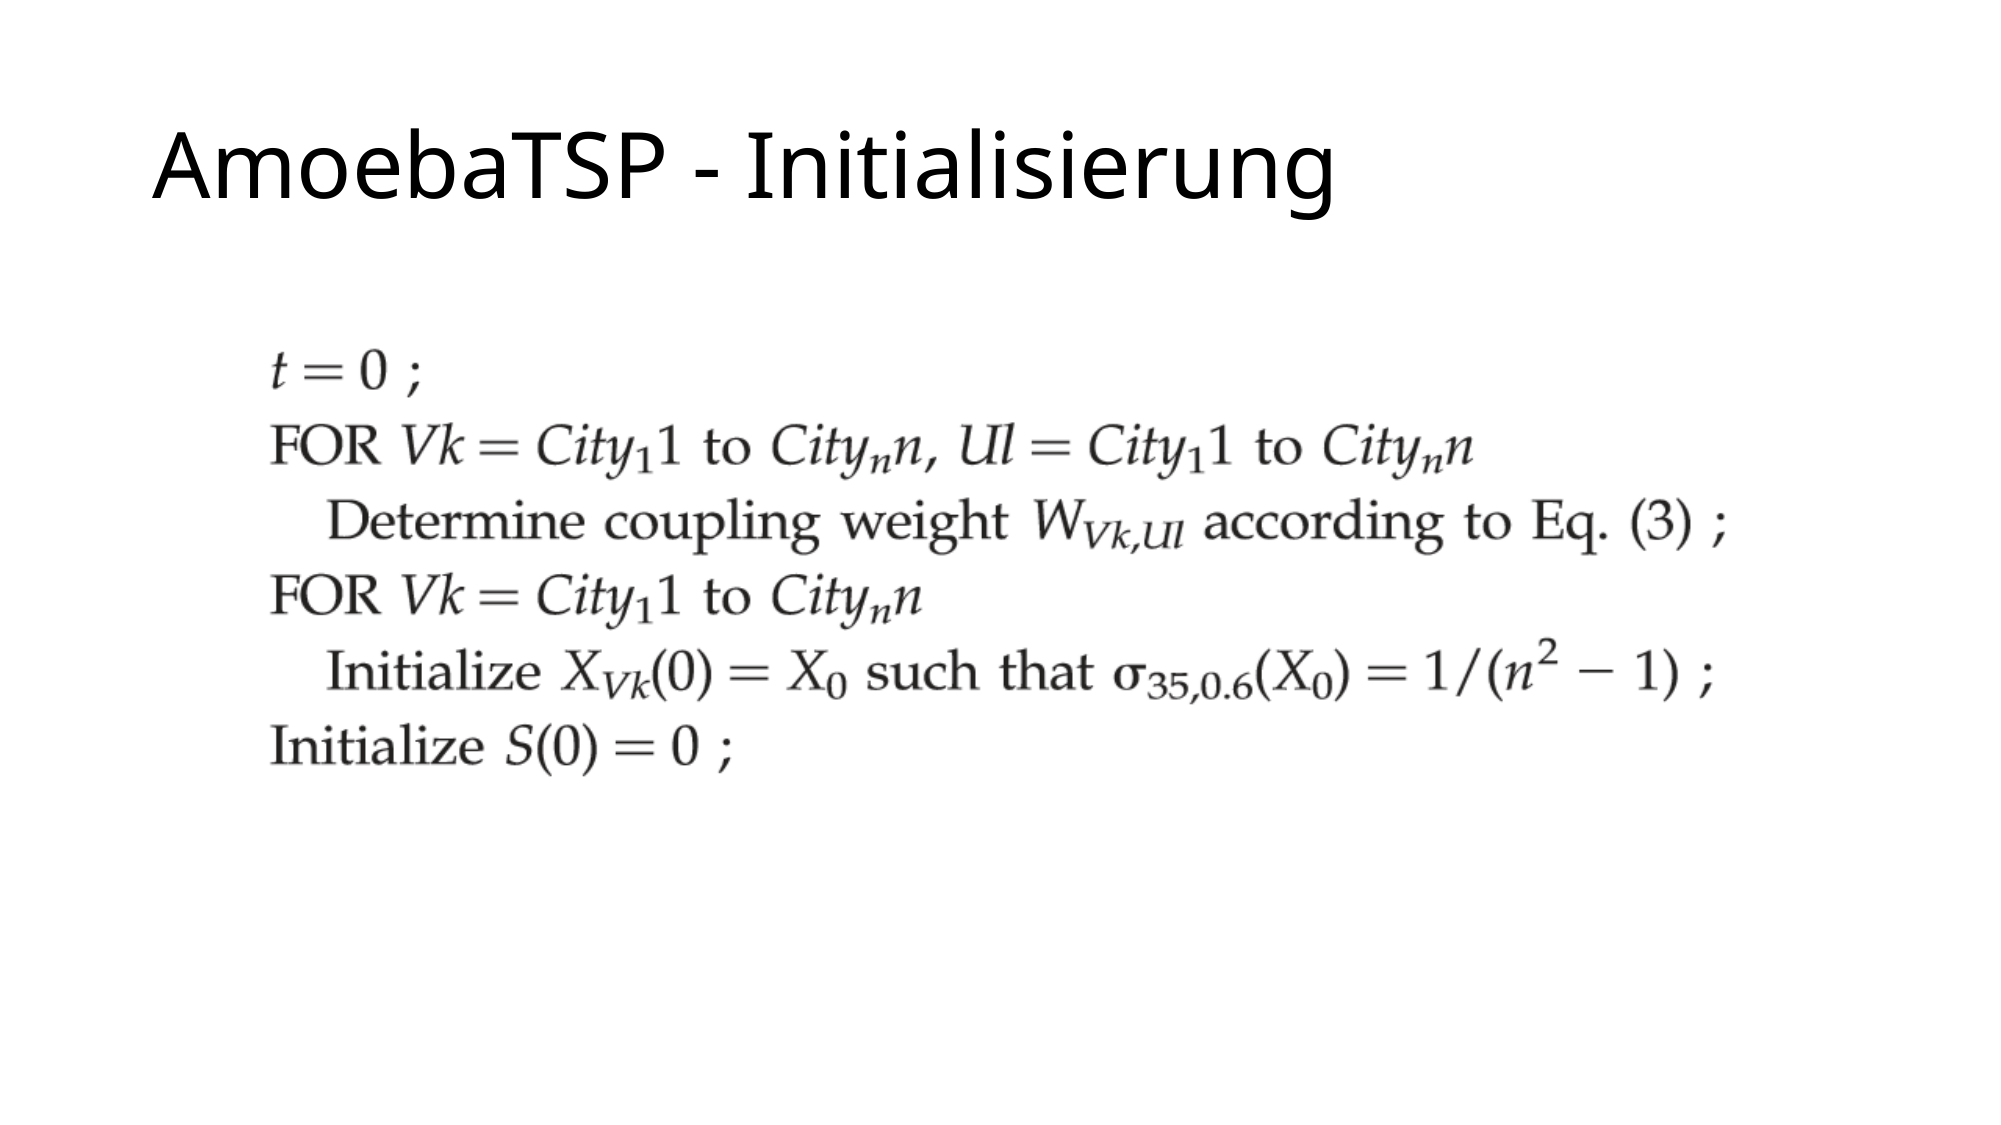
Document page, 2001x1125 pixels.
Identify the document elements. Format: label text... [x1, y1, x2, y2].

picture [264, 335, 1736, 790]
title AmoebaTSP - Initialisierung [137, 59, 1863, 278]
